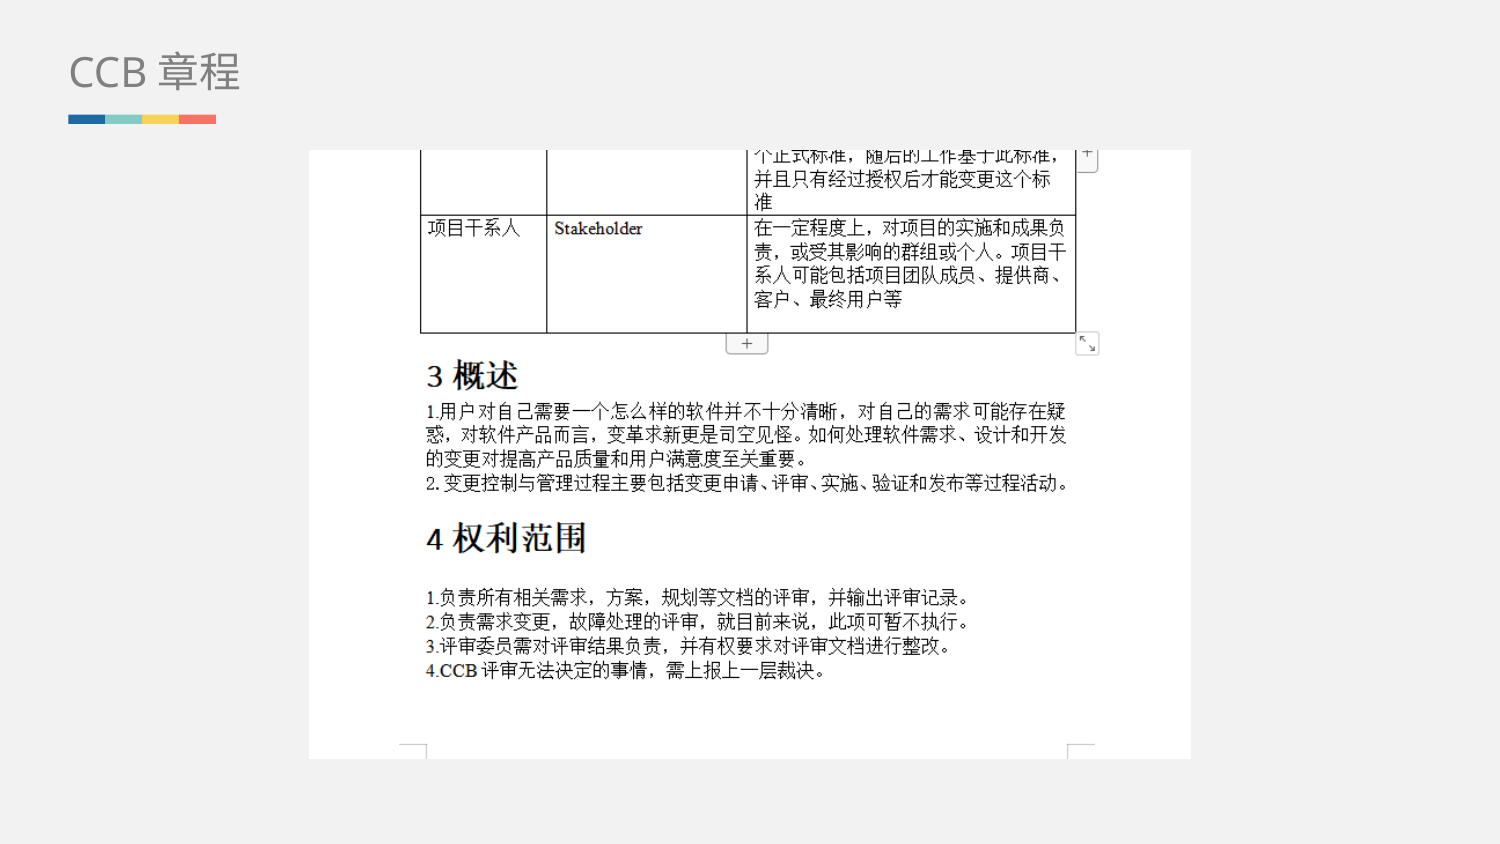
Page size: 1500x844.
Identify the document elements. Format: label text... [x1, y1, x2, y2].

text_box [68, 114, 217, 125]
picture [309, 149, 1191, 760]
text_box CCB章程 [68, 45, 524, 96]
